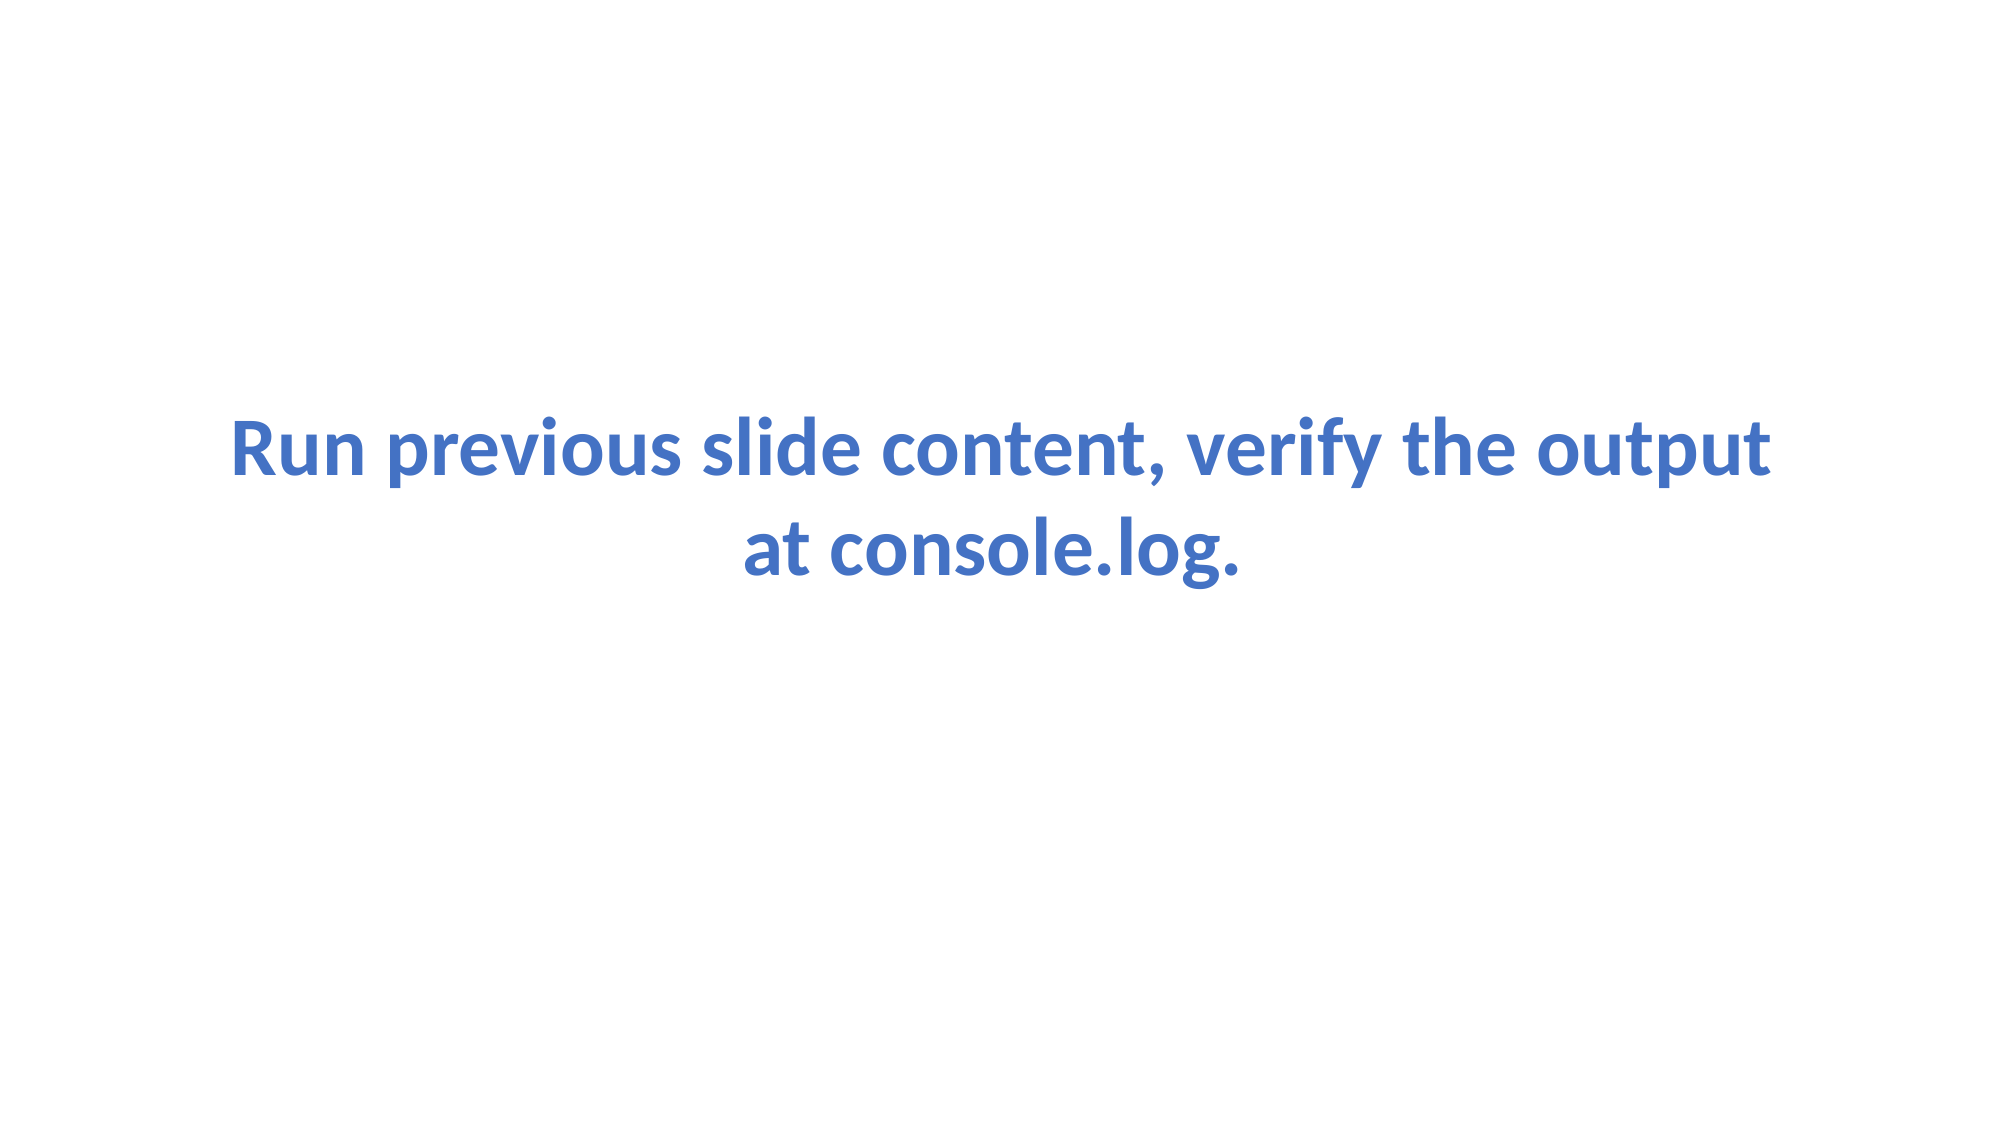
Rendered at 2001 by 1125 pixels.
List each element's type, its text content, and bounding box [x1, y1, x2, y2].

text_box Run previous slide content, verify the output at console.log. [215, 384, 1790, 700]
